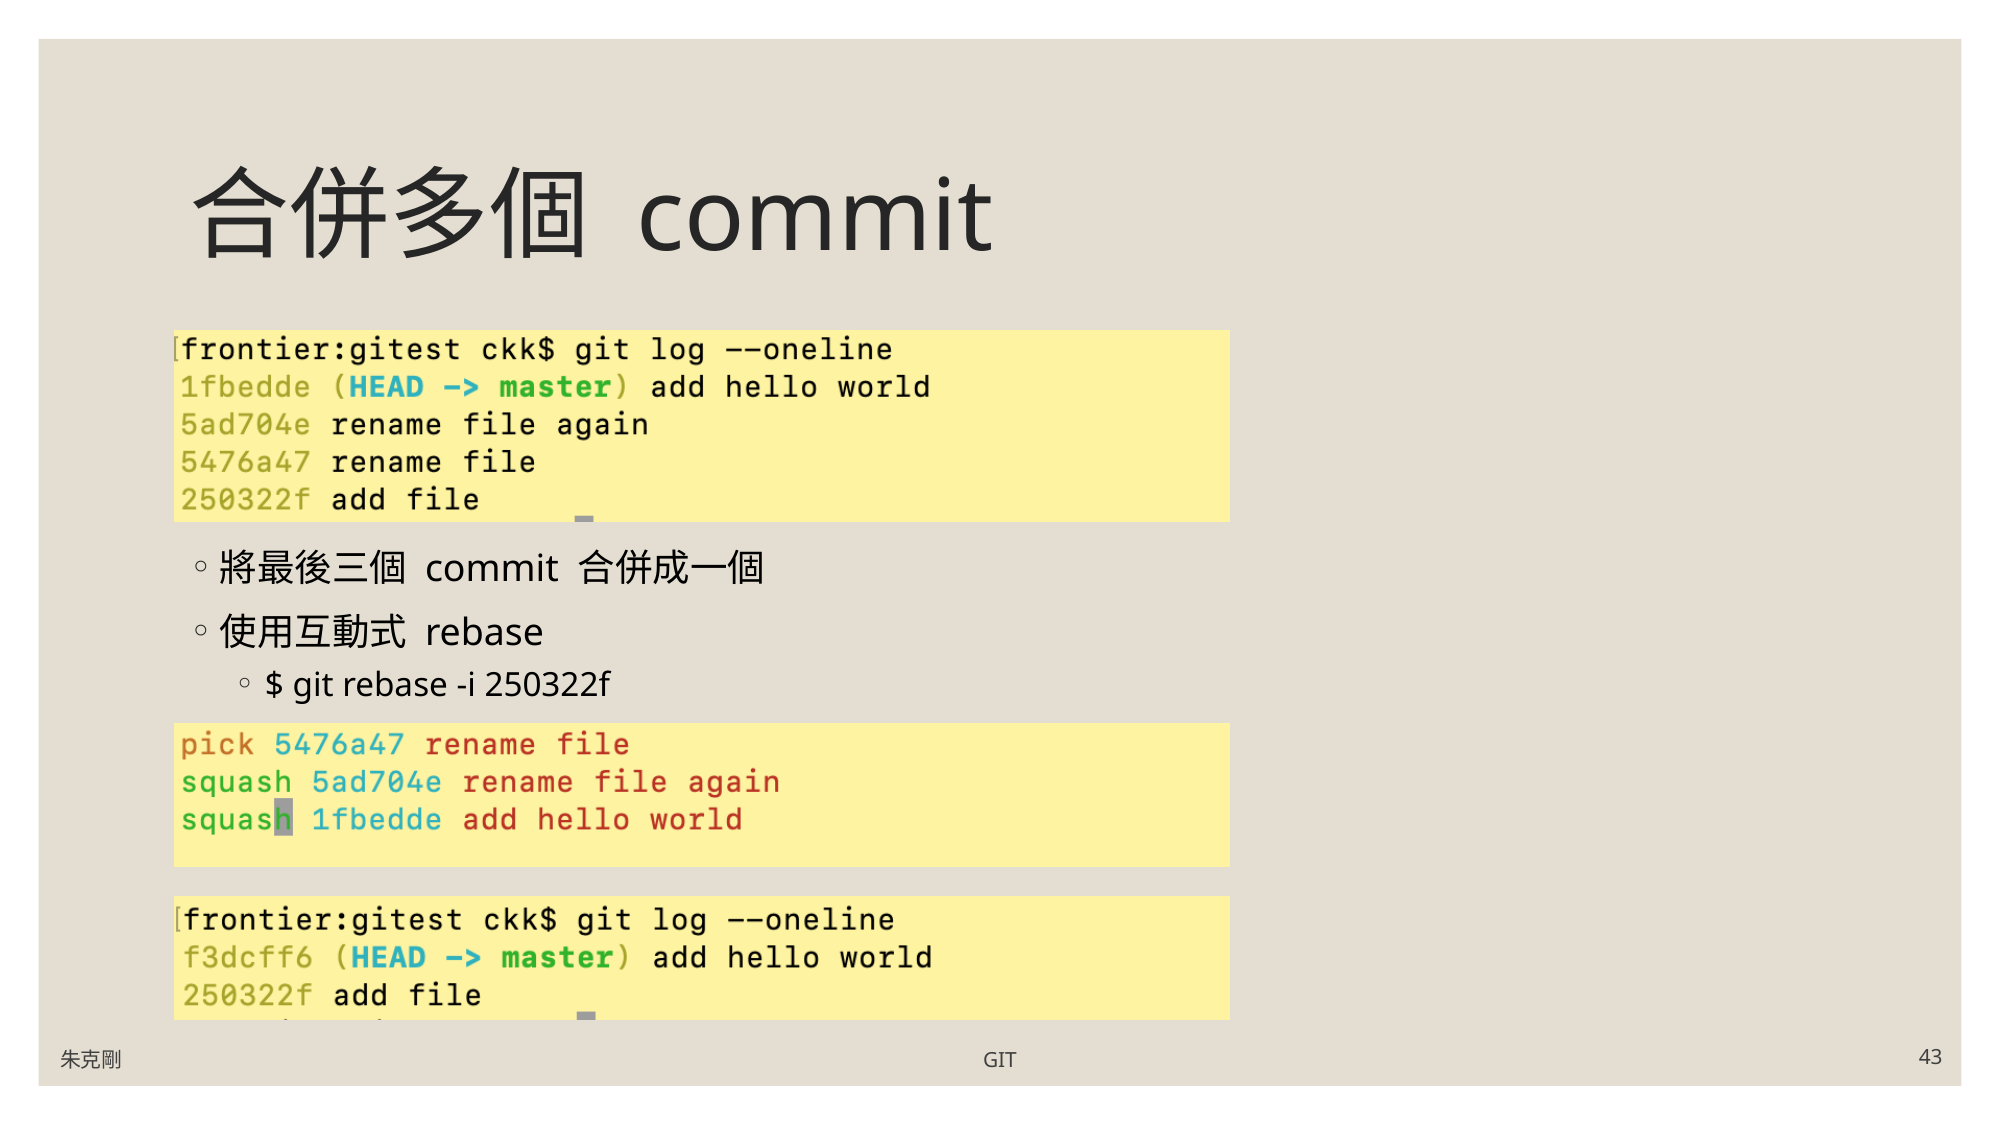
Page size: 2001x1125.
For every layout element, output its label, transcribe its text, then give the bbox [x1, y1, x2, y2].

list 將最後三個 commit 合併成一個 使用互動式 rebase $ git rebase -i 250322f [174, 345, 1825, 990]
title 合併多個 commit [174, 105, 1825, 331]
slide_number 43 [1717, 1034, 1958, 1080]
picture [174, 723, 1230, 867]
footer GIT [572, 1034, 1428, 1080]
picture [174, 896, 1230, 1020]
slide_number 朱克剛 [45, 1034, 495, 1080]
picture [174, 330, 1230, 523]
